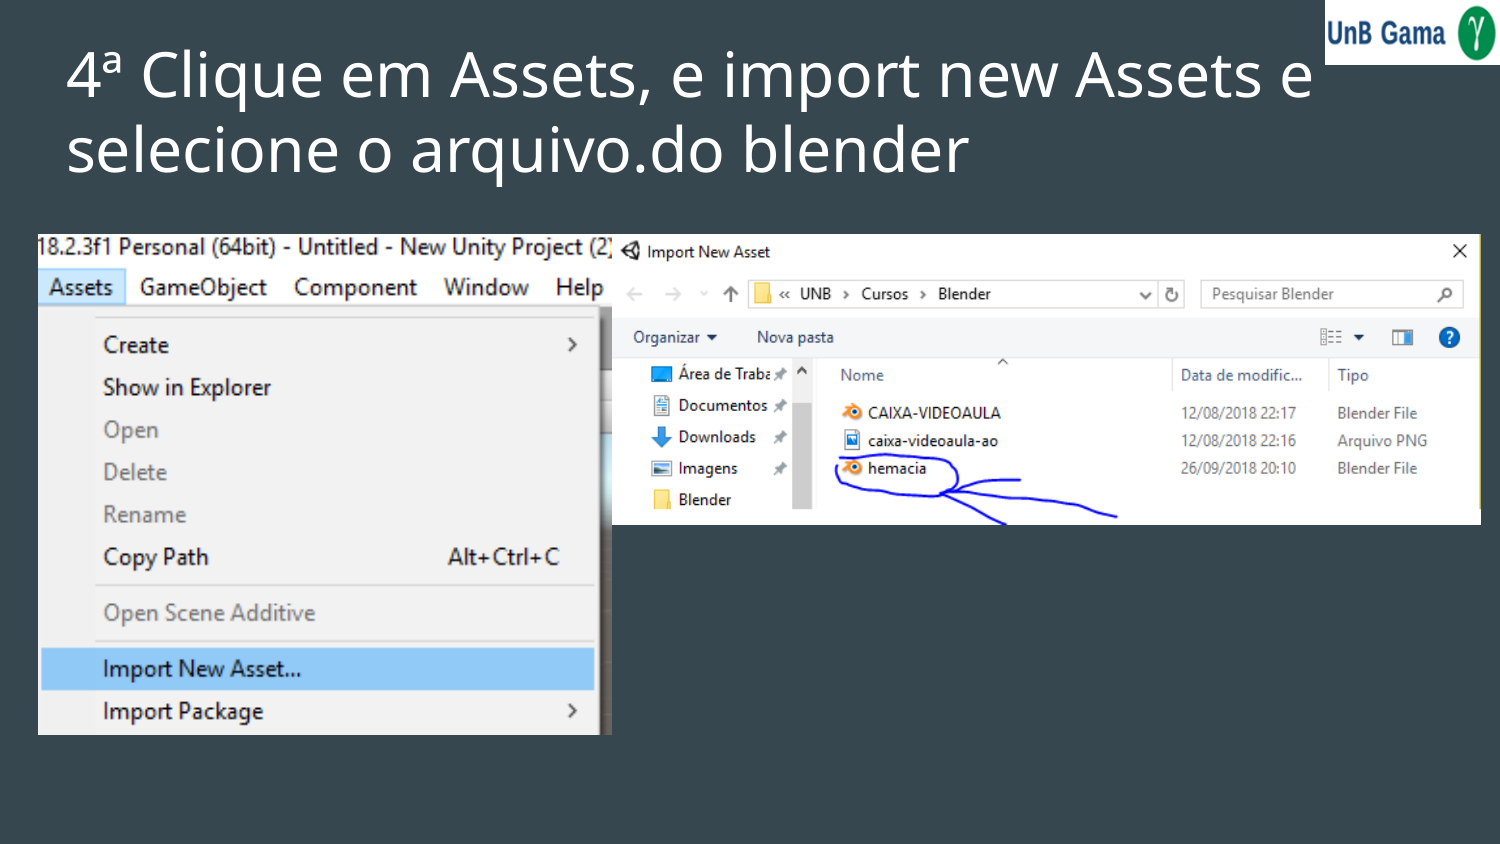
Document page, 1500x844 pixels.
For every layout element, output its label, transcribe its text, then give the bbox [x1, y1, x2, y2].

title 4ª Clique em Assets, e import new Assets e selecione o arquivo.do blender [51, 20, 1449, 115]
picture [1325, 0, 1500, 65]
picture [38, 234, 1481, 735]
